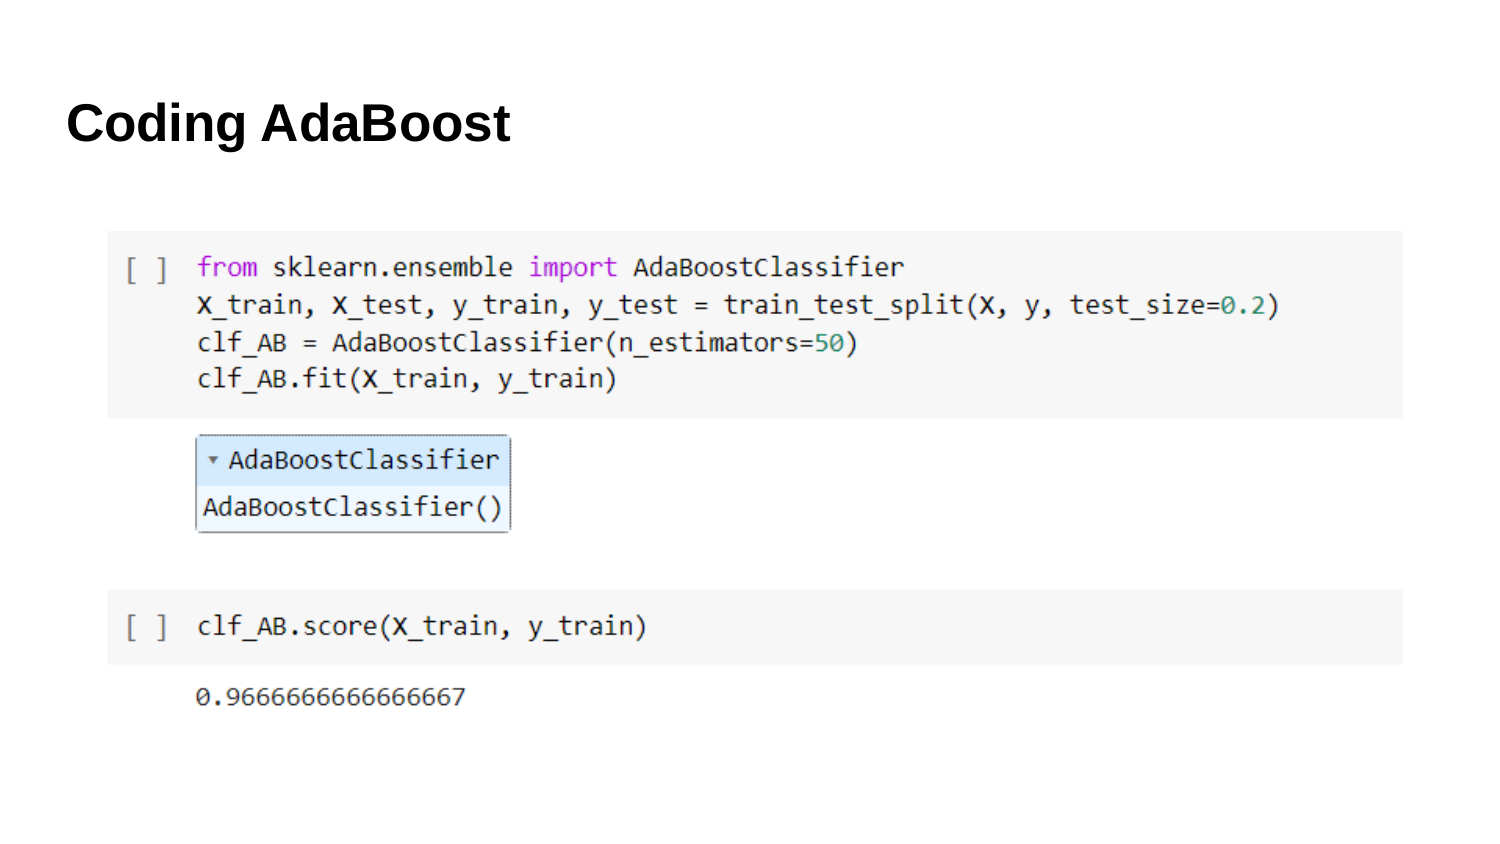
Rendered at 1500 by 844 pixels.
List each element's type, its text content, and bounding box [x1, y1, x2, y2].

title Coding AdaBoost [51, 72, 1449, 167]
picture [97, 231, 1403, 726]
